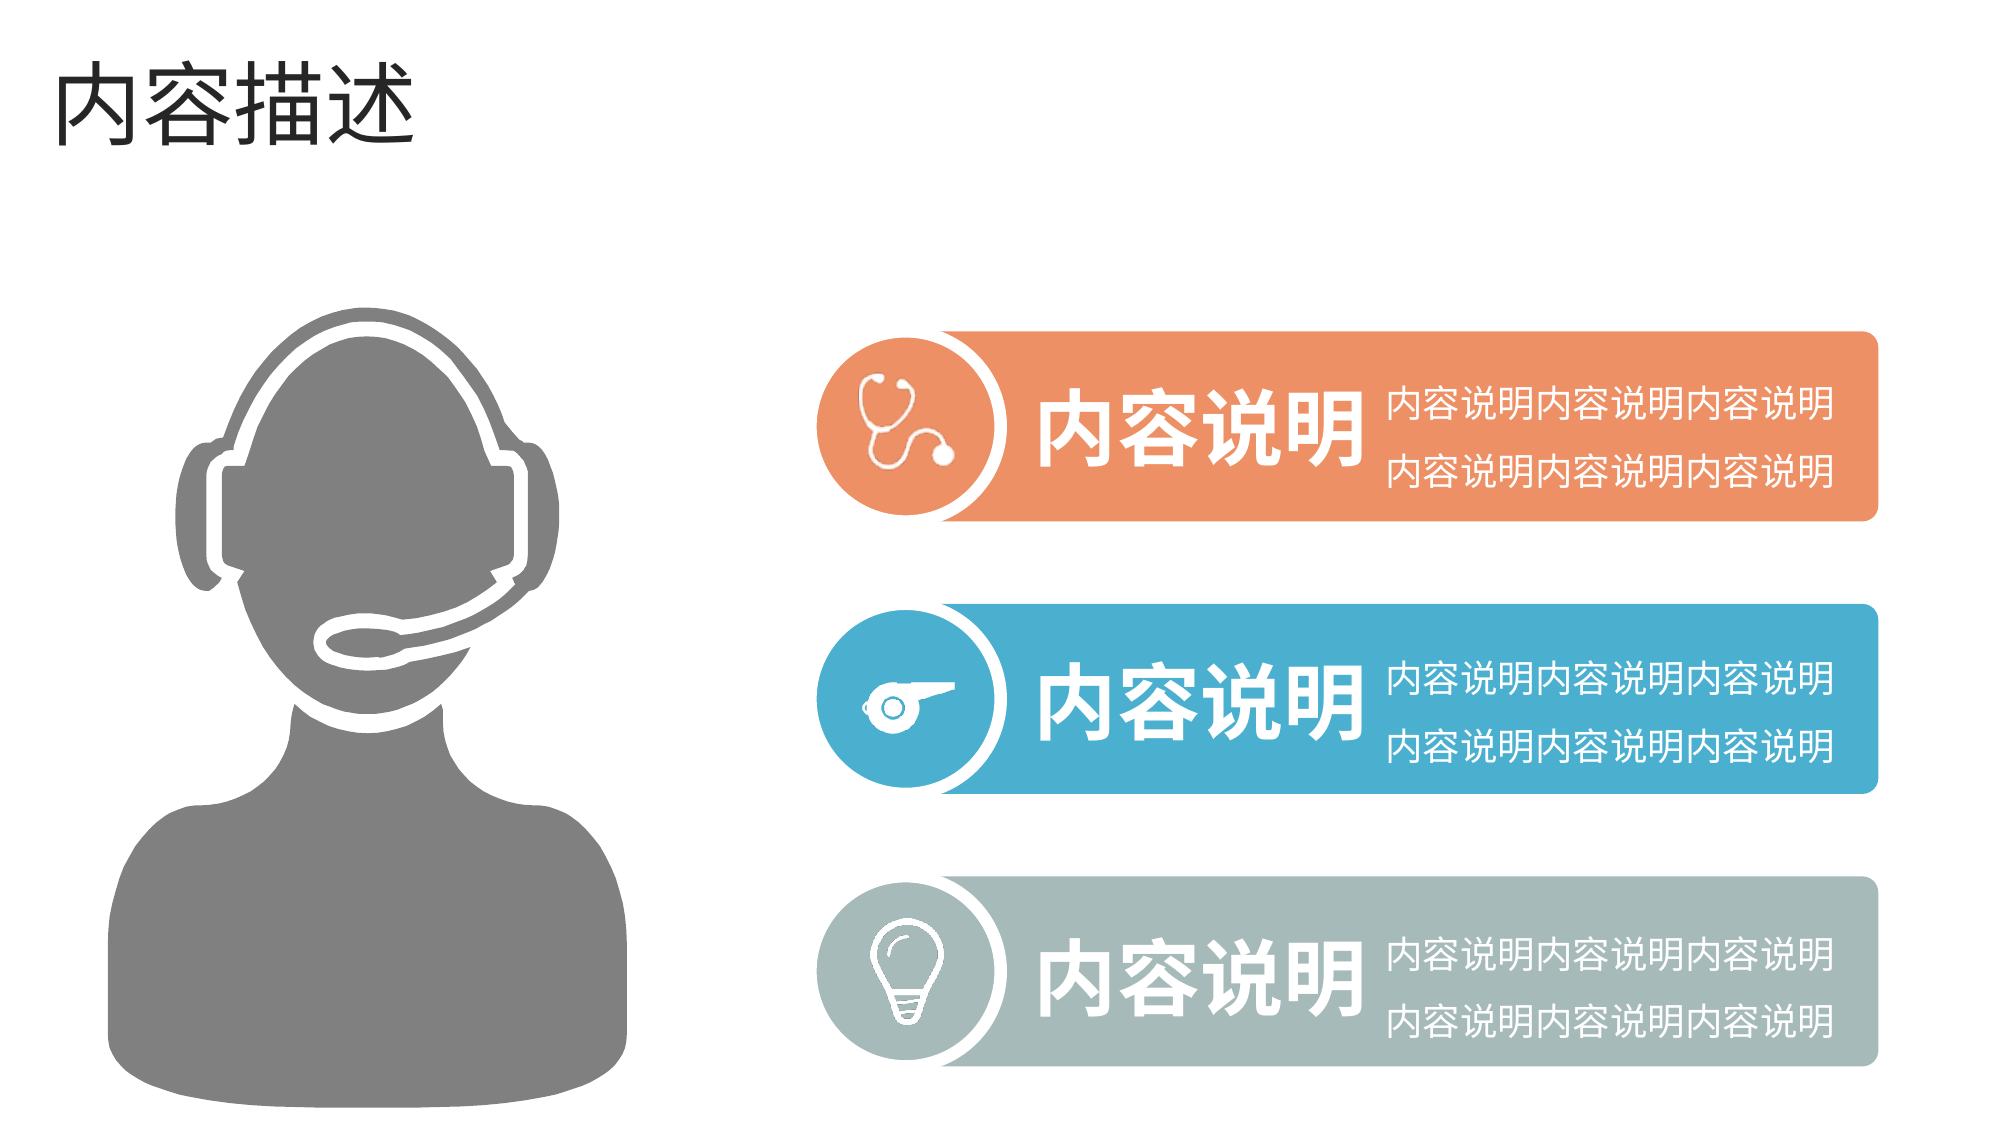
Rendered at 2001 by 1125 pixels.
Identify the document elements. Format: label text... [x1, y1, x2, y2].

picture [854, 370, 961, 477]
text_box [917, 330, 1880, 523]
title 内容描述 [35, 0, 1761, 218]
text_box 内容说明 [1019, 368, 1382, 484]
text_box 内容说明 [1019, 643, 1382, 758]
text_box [107, 307, 627, 1108]
text_box [916, 602, 1880, 796]
picture [854, 654, 961, 761]
text_box 内容说明内容说明内容说明 内容说明内容说明内容说明 [1370, 900, 1850, 1051]
text_box [809, 330, 1002, 523]
text_box [809, 602, 1002, 796]
text_box 内容说明内容说明内容说明 内容说明内容说明内容说明 [1370, 350, 1850, 501]
picture [870, 918, 944, 1025]
text_box 内容说明 [1019, 918, 1382, 1034]
text_box [809, 875, 1002, 1068]
text_box [915, 875, 1880, 1068]
text_box 内容说明内容说明内容说明 内容说明内容说明内容说明 [1370, 625, 1850, 776]
